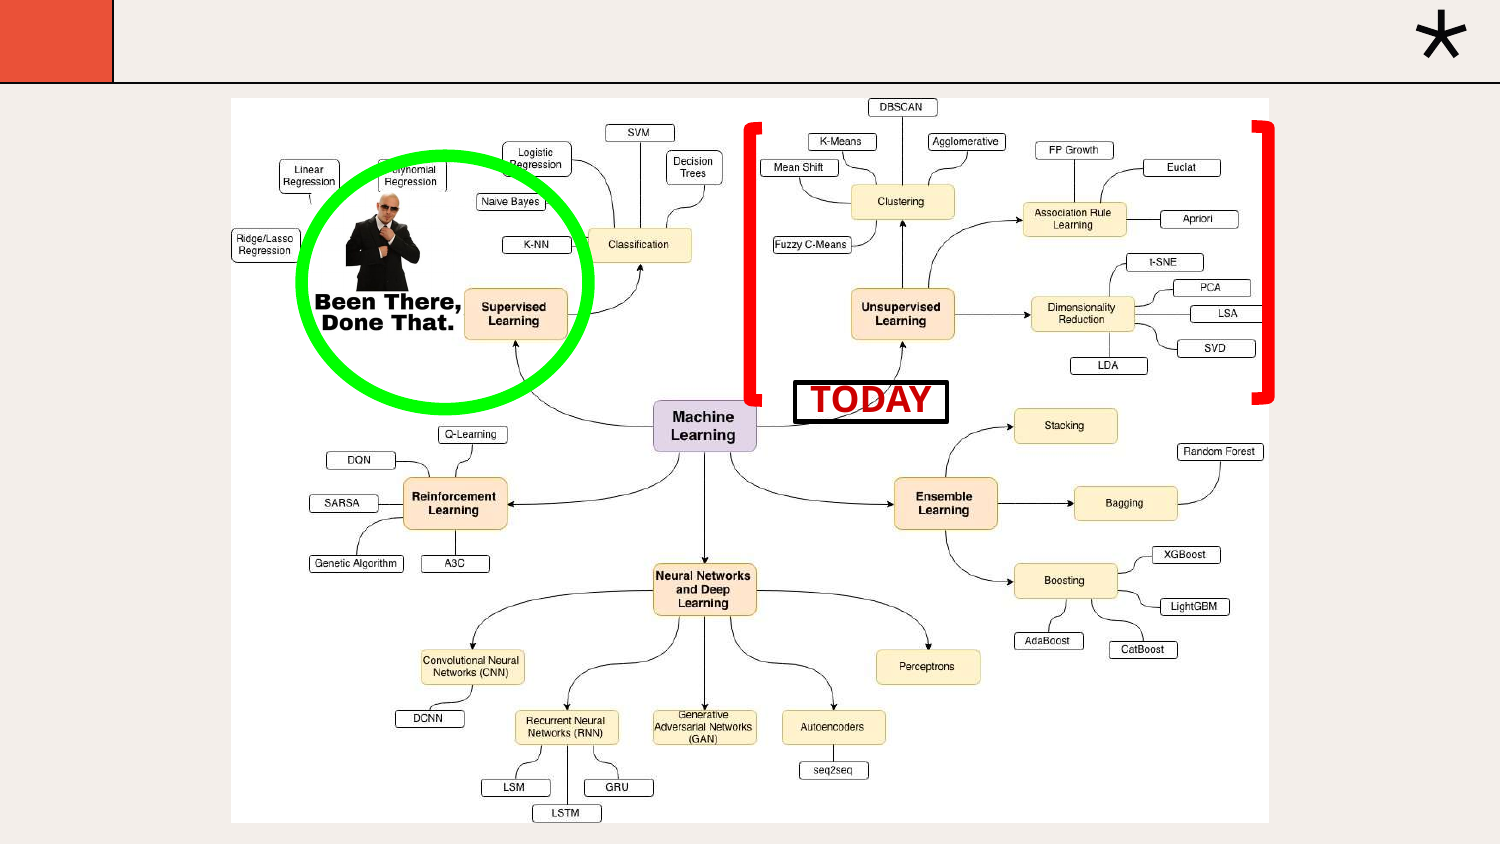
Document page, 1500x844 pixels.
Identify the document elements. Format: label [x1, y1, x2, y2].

picture [231, 98, 1269, 823]
